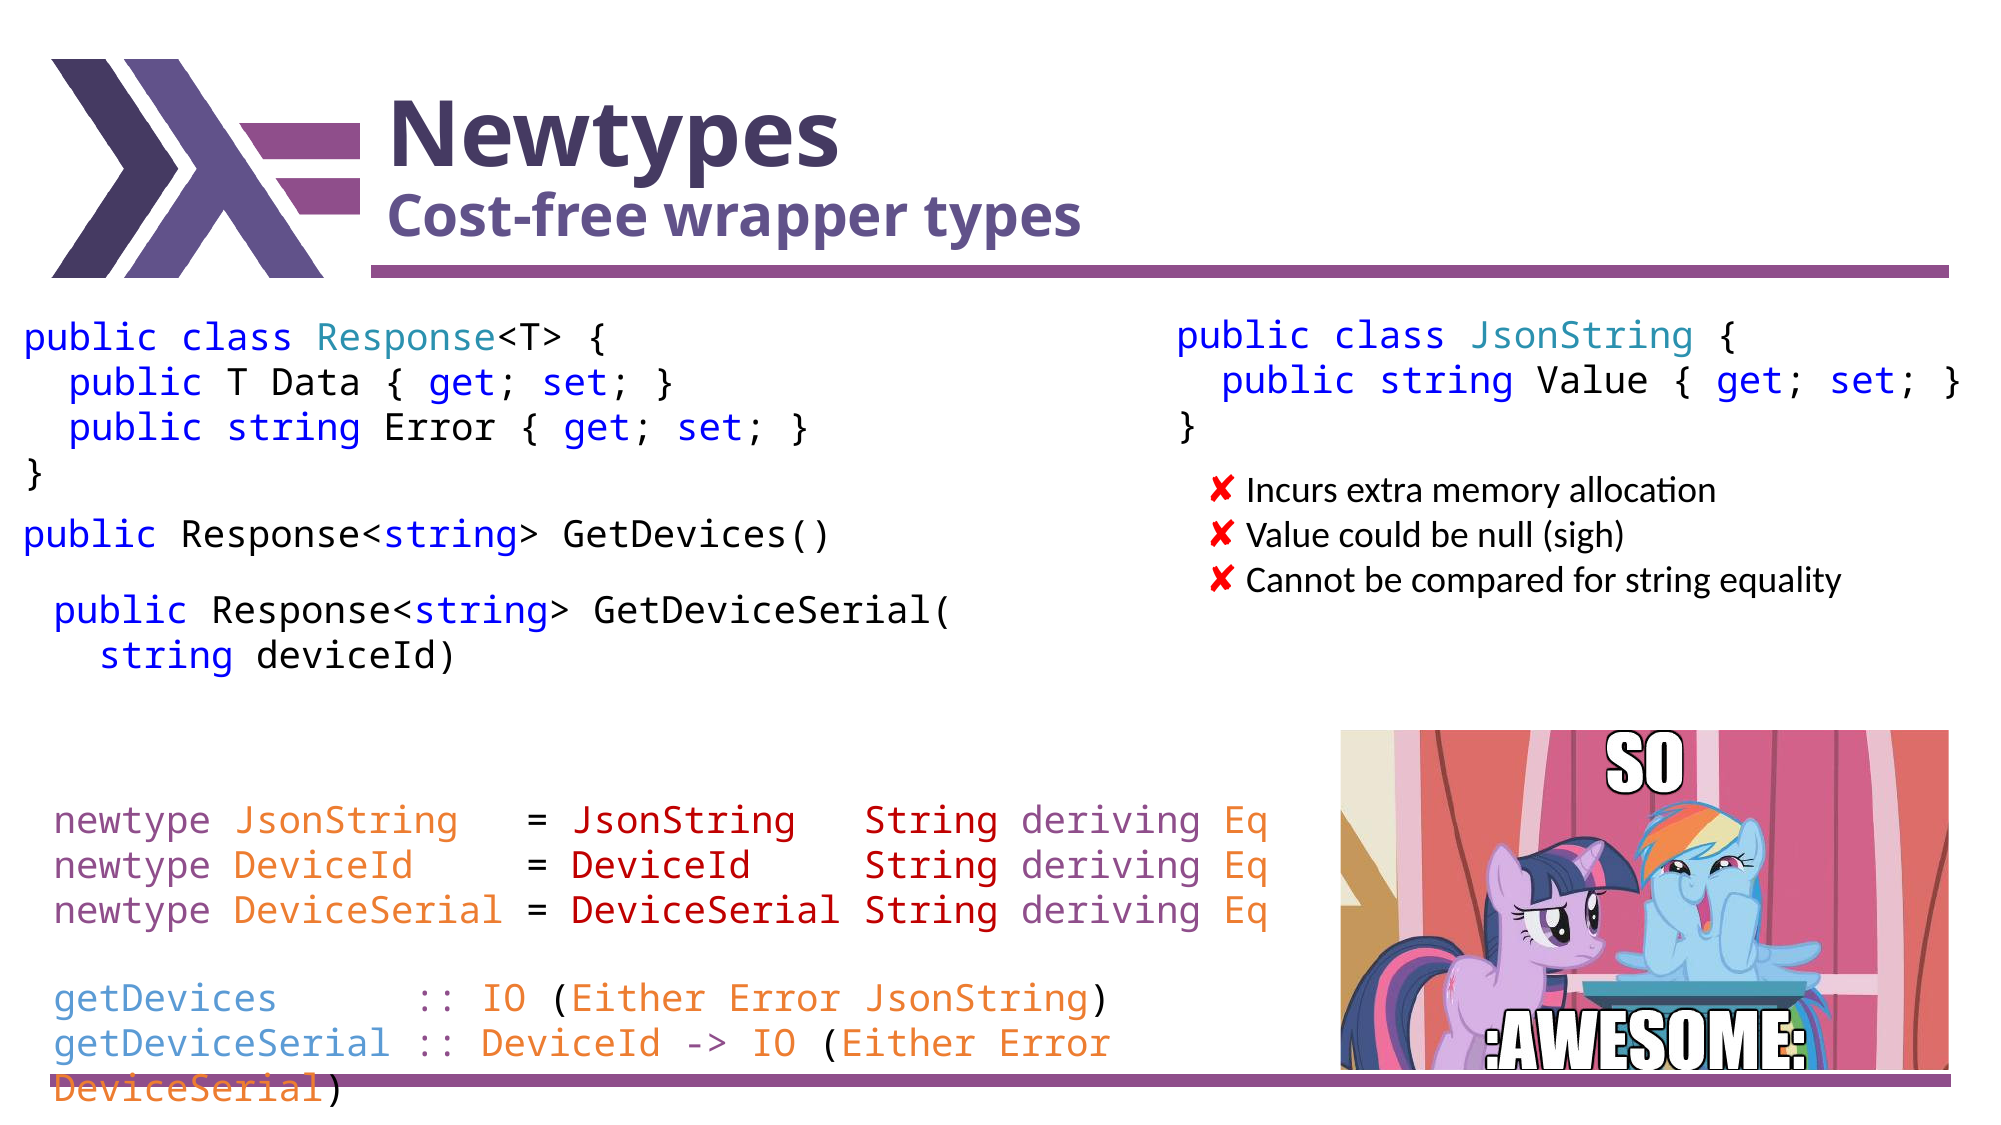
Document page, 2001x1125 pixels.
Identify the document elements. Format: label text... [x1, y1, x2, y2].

text_box public Response<string> GetDevices() [8, 502, 848, 563]
text_box public class JsonString { public string Value { get; set; } } [1161, 303, 1979, 454]
text_box public Response<string> GetDeviceSerial( string deviceId) [38, 578, 1021, 684]
text_box ✘ Incurs extra memory allocation ✘ Value could be null (sigh) ✘ Cannot be compared for string equality [1191, 457, 1891, 608]
title Newtypes Cost-free wrapper types [371, 59, 1949, 278]
text_box newtype JsonString = JsonString String deriving Eq newtype DeviceId = DeviceId String deriving Eq newtype DeviceSerial = DeviceSerial String deriving Eq [38, 788, 1340, 939]
picture [51, 59, 360, 278]
text_box public class Response<T> { public T Data { get; set; } public string Error { get; set; } } [8, 305, 826, 501]
text_box getDevices :: IO (Either Error JsonString) getDeviceSerial :: DeviceId -> IO (Either Error DeviceSerial) [38, 966, 1327, 1116]
picture [1340, 730, 1949, 1070]
